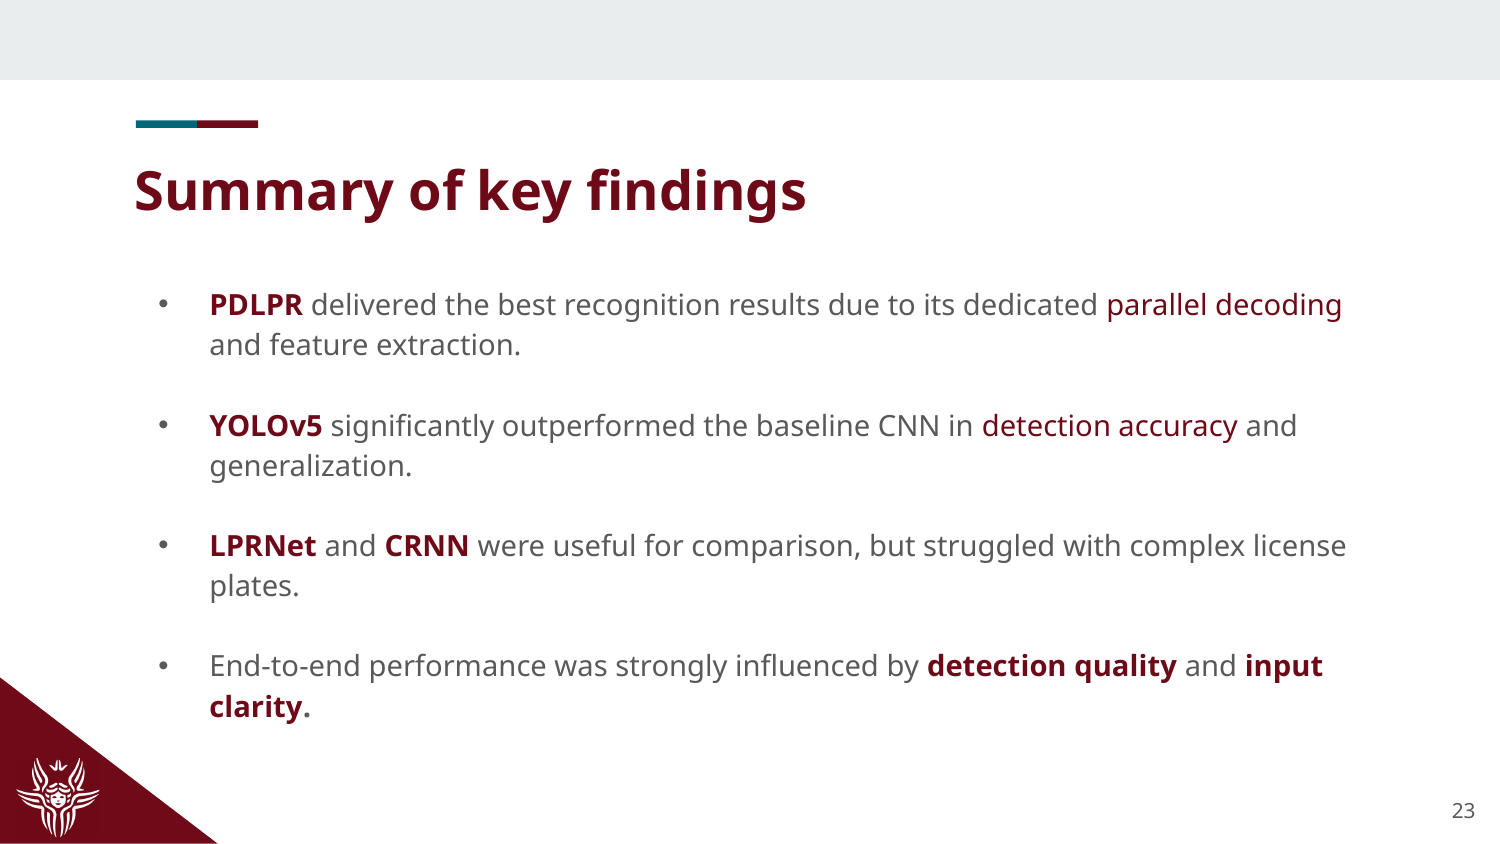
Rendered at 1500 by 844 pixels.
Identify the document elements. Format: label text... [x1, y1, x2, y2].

list PDLPR delivered the best recognition results due to its dedicated parallel decoding and feature extraction. YOLOv5 significantly outperformed the baseline CNN in detection accuracy and generalization. LPRNet and CRNN were useful for comparison, but struggled with complex license plates. End-to-end performance was strongly influenced by detection quality and input clarity. [119, 266, 1381, 637]
slide_number 23 [1400, 779, 1491, 844]
title Summary of key findings [119, 141, 1381, 230]
picture [16, 758, 100, 839]
